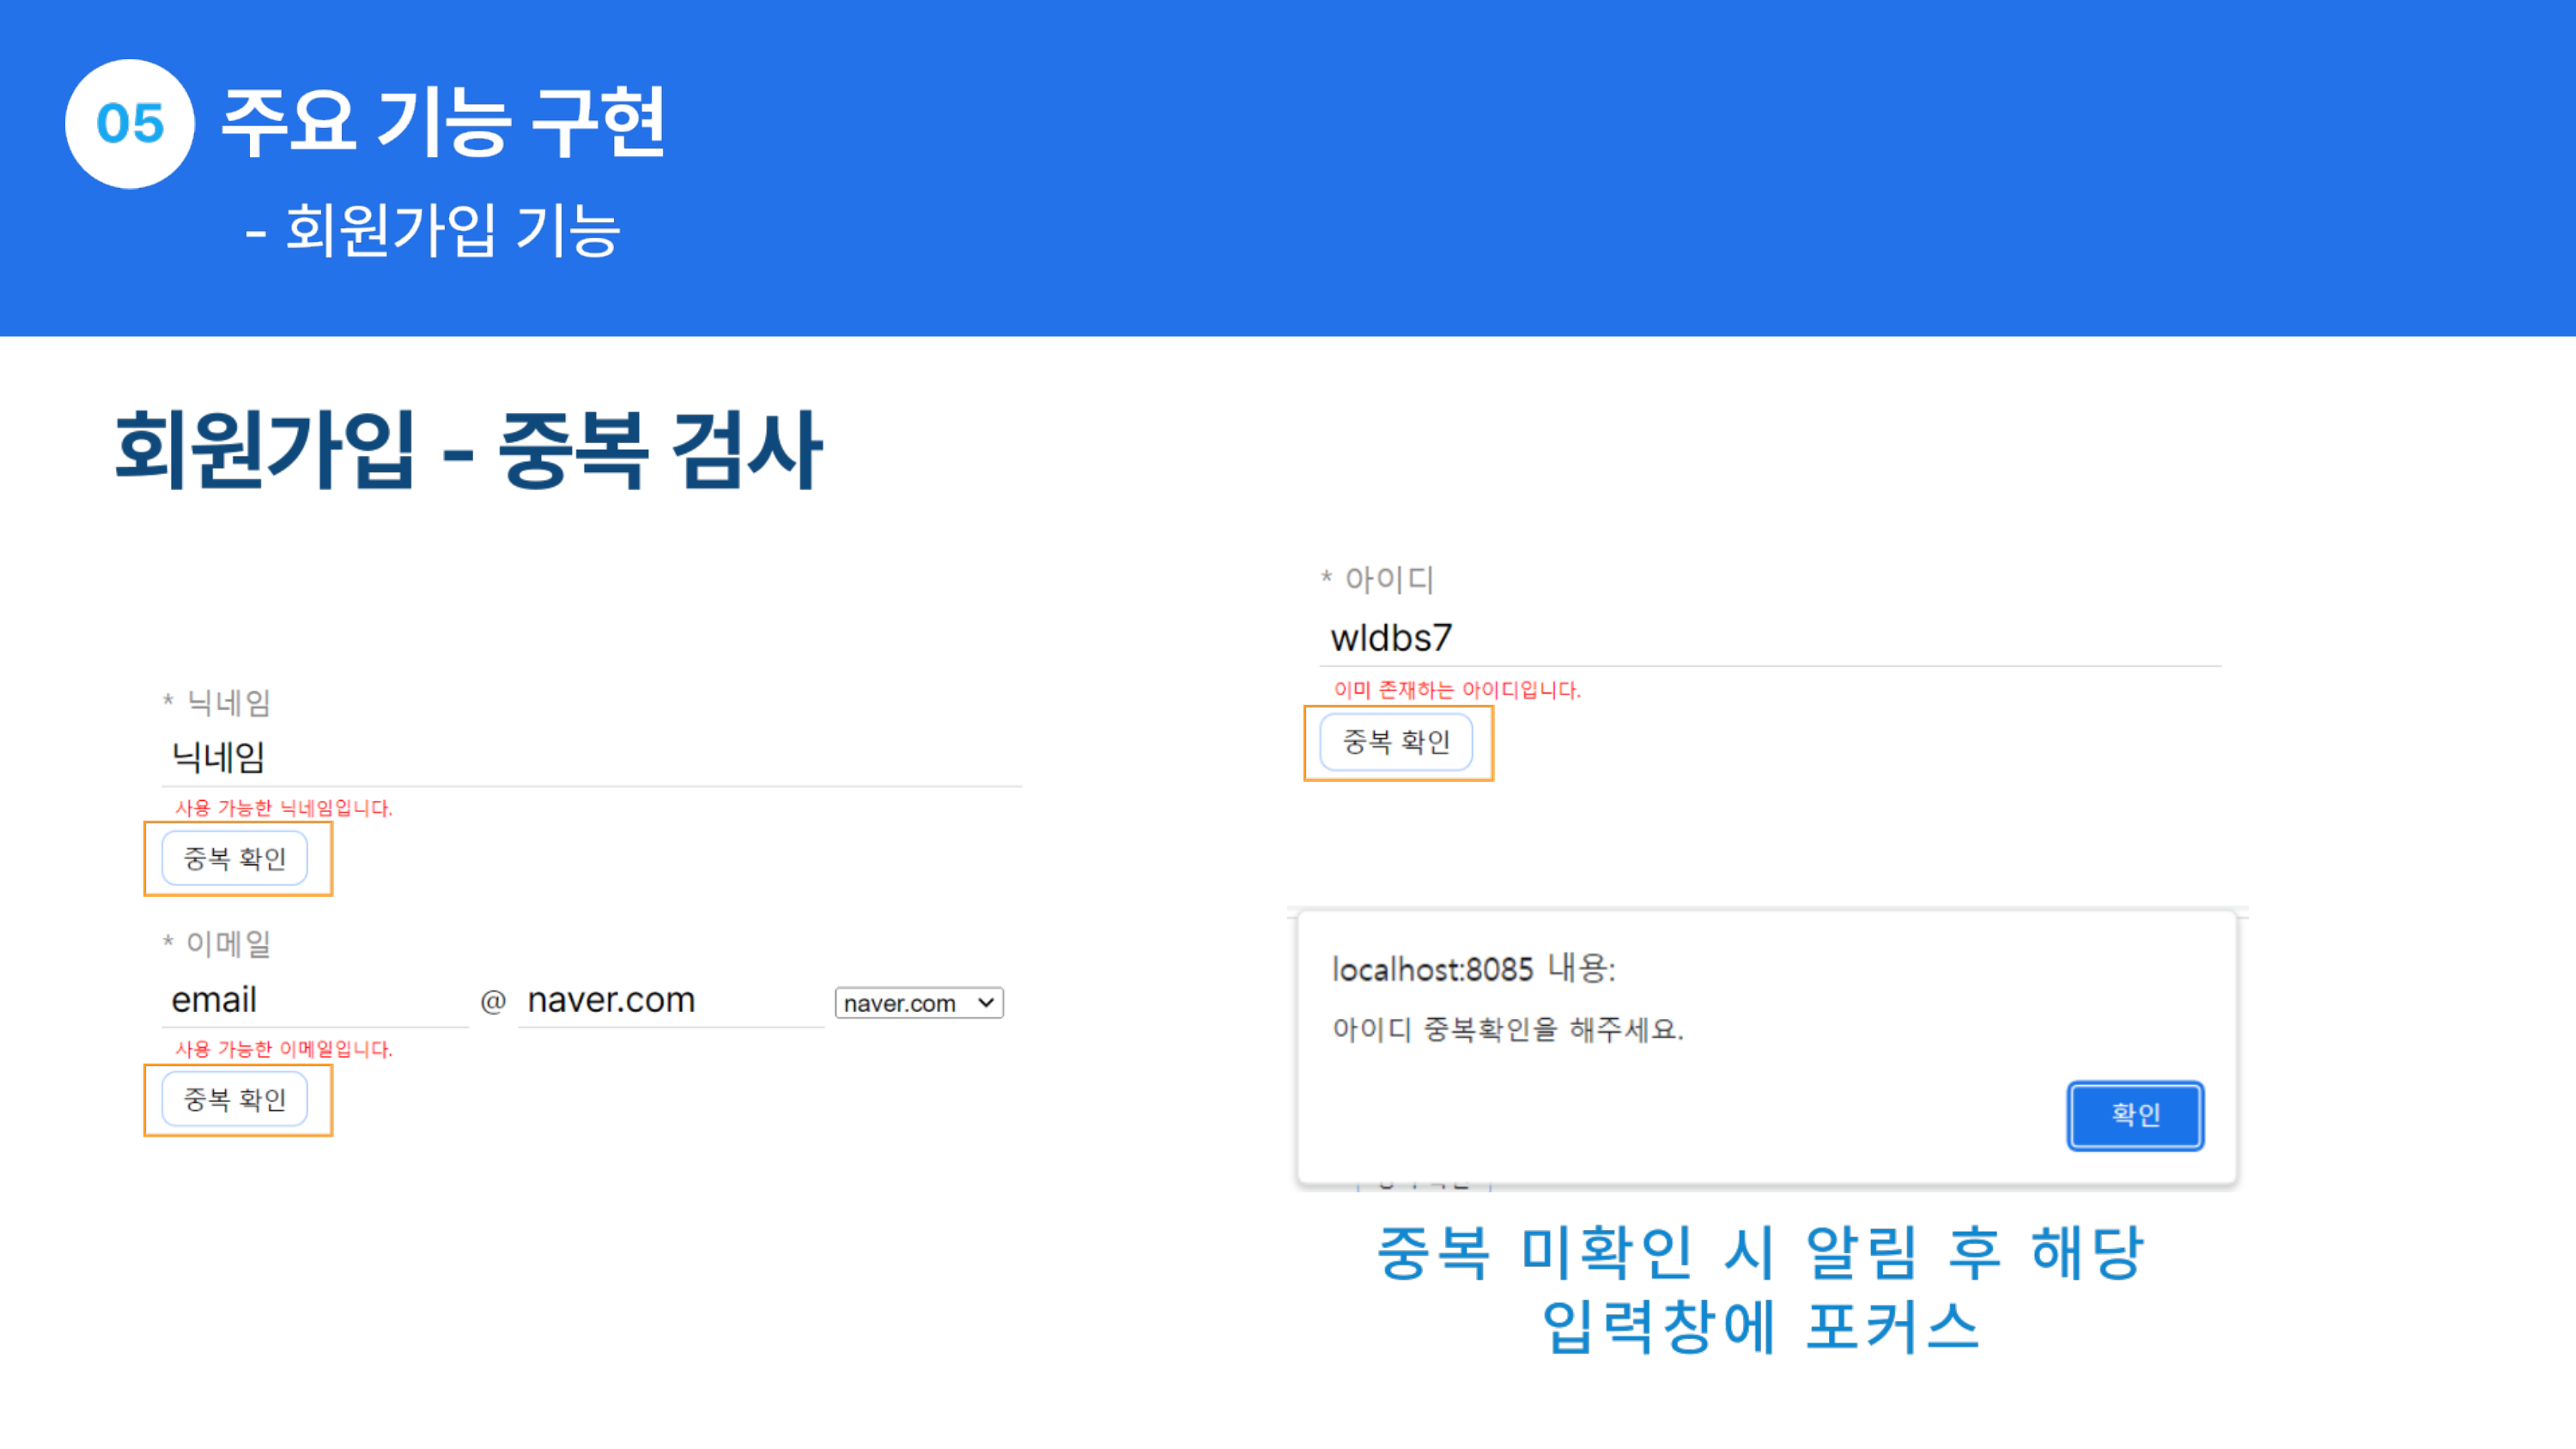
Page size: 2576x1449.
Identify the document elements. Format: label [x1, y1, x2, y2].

picture [70, 354, 918, 591]
text_box [65, 59, 683, 276]
text_box [1287, 906, 2249, 1185]
text_box [106, 664, 1075, 1148]
text_box [1273, 536, 2249, 794]
text_box [143, 821, 334, 898]
picture [1251, 1186, 2255, 1428]
text_box [0, 0, 2576, 336]
text_box [143, 1063, 334, 1137]
text_box [1303, 705, 1495, 782]
